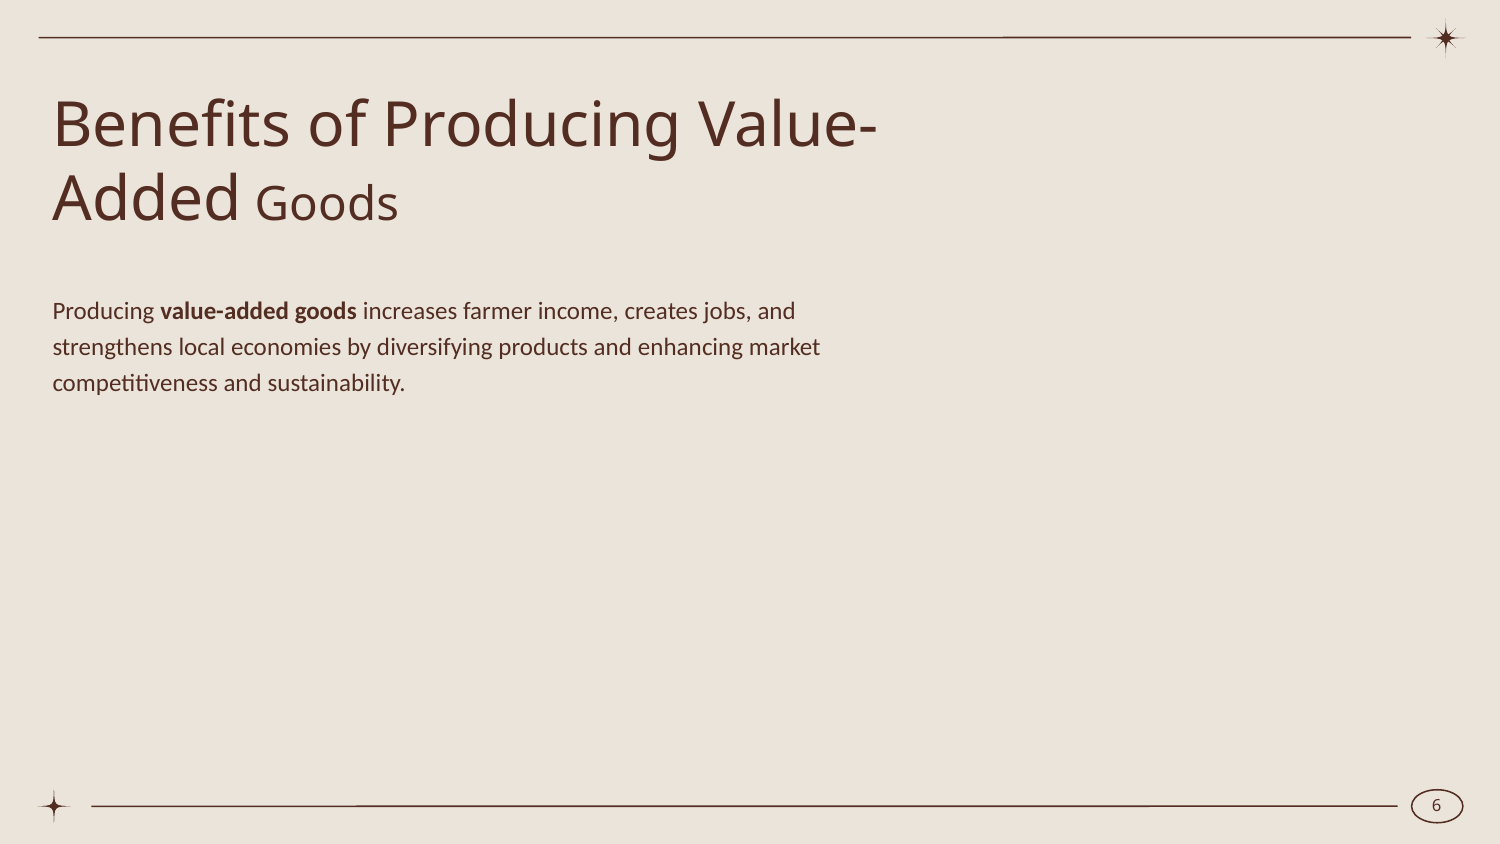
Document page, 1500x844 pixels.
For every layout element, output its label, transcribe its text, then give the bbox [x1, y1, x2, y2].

subtitle Producing value-added goods increases farmer income, creates jobs, and strengthens local economies by diversifying products and enhancing market competitiveness and sustainability. [37, 273, 922, 746]
title Benefits of Producing Value-Added Goods [37, 68, 922, 249]
slide_number <number> [1410, 549, 1463, 844]
